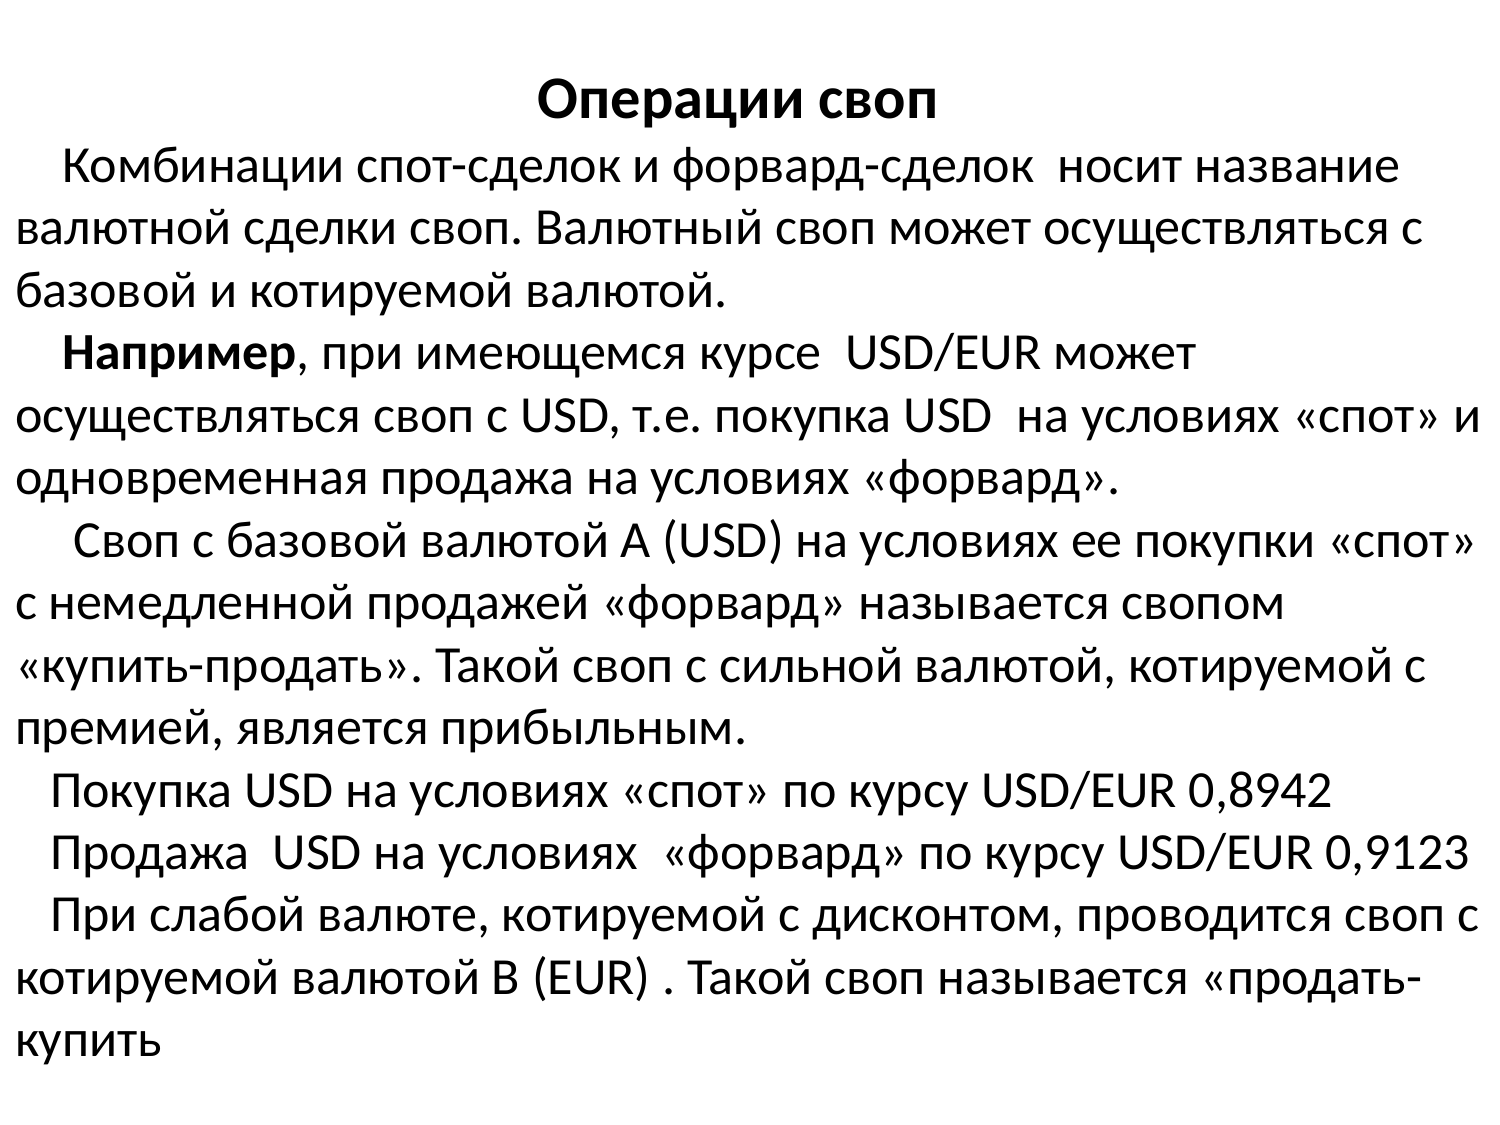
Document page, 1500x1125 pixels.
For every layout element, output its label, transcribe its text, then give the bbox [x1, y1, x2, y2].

title Операции своп Комбинации спот-сделок и форвард-сделок носит название валютной сделки своп. Валютный своп может осуществляться с базовой и котируемой валютой. Например, при имеющемся курсе USD/EUR может осуществляться своп с USD, т.е. покупка USD на условиях «спот» и одновременная продажа на условиях «форвард». Своп с базовой валютой А (USD) на условиях ее покупки «спот» с немедленной продажей «форвард» называется свопом «купить-продать». Такой своп с сильной валютой, котируемой с премией, является прибыльным. Покупка USD на условиях «спот» по курсу USD/EUR 0,8942 Продажа USD на условиях «форвард» по курсу USD/EUR 0,9123 При слабой валюте, котируемой с дисконтом, проводится своп с котируемой валютой В (EUR) . Такой своп называется «продать-купить [0, 0, 1500, 1125]
